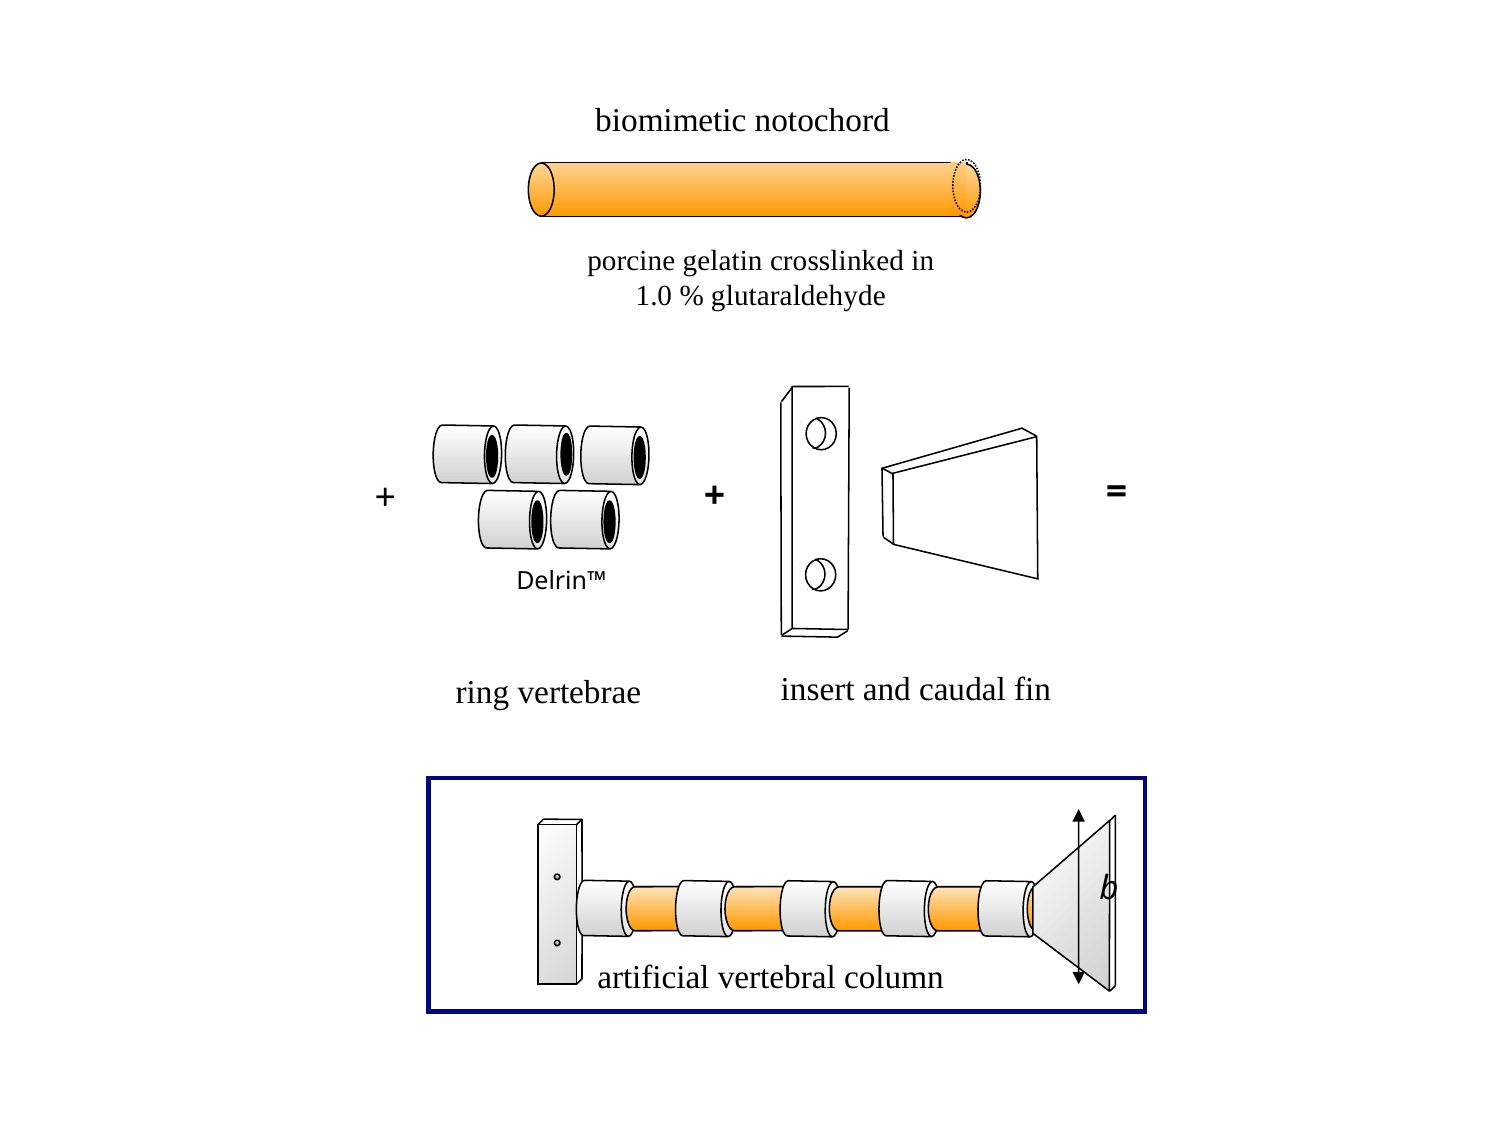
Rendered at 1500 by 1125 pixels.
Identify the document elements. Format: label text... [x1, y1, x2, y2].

text_box [542, 162, 961, 217]
text_box [960, 198, 980, 218]
text_box [532, 501, 543, 543]
text_box [478, 490, 547, 549]
text_box [550, 490, 620, 549]
text_box biomimetic notochord [580, 90, 906, 146]
text_box [952, 159, 981, 213]
text_box = [1081, 459, 1166, 520]
text_box ring vertebrae [440, 663, 716, 718]
text_box [604, 501, 615, 543]
text_box [950, 162, 966, 215]
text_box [882, 424, 1037, 581]
text_box [634, 436, 646, 479]
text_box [428, 777, 1146, 1012]
text_box porcine gelatin crosslinked in 1.0 % glutaraldehyde [565, 233, 957, 319]
text_box + [679, 463, 773, 523]
text_box [580, 426, 649, 485]
text_box [486, 435, 498, 478]
text_box [433, 425, 502, 484]
text_box [561, 433, 572, 475]
text_box + [350, 465, 454, 526]
text_box [528, 162, 555, 217]
text_box insert and caudal fin [765, 660, 1122, 715]
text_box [778, 385, 850, 639]
text_box Delrin™ [501, 557, 622, 602]
text_box [505, 425, 574, 484]
